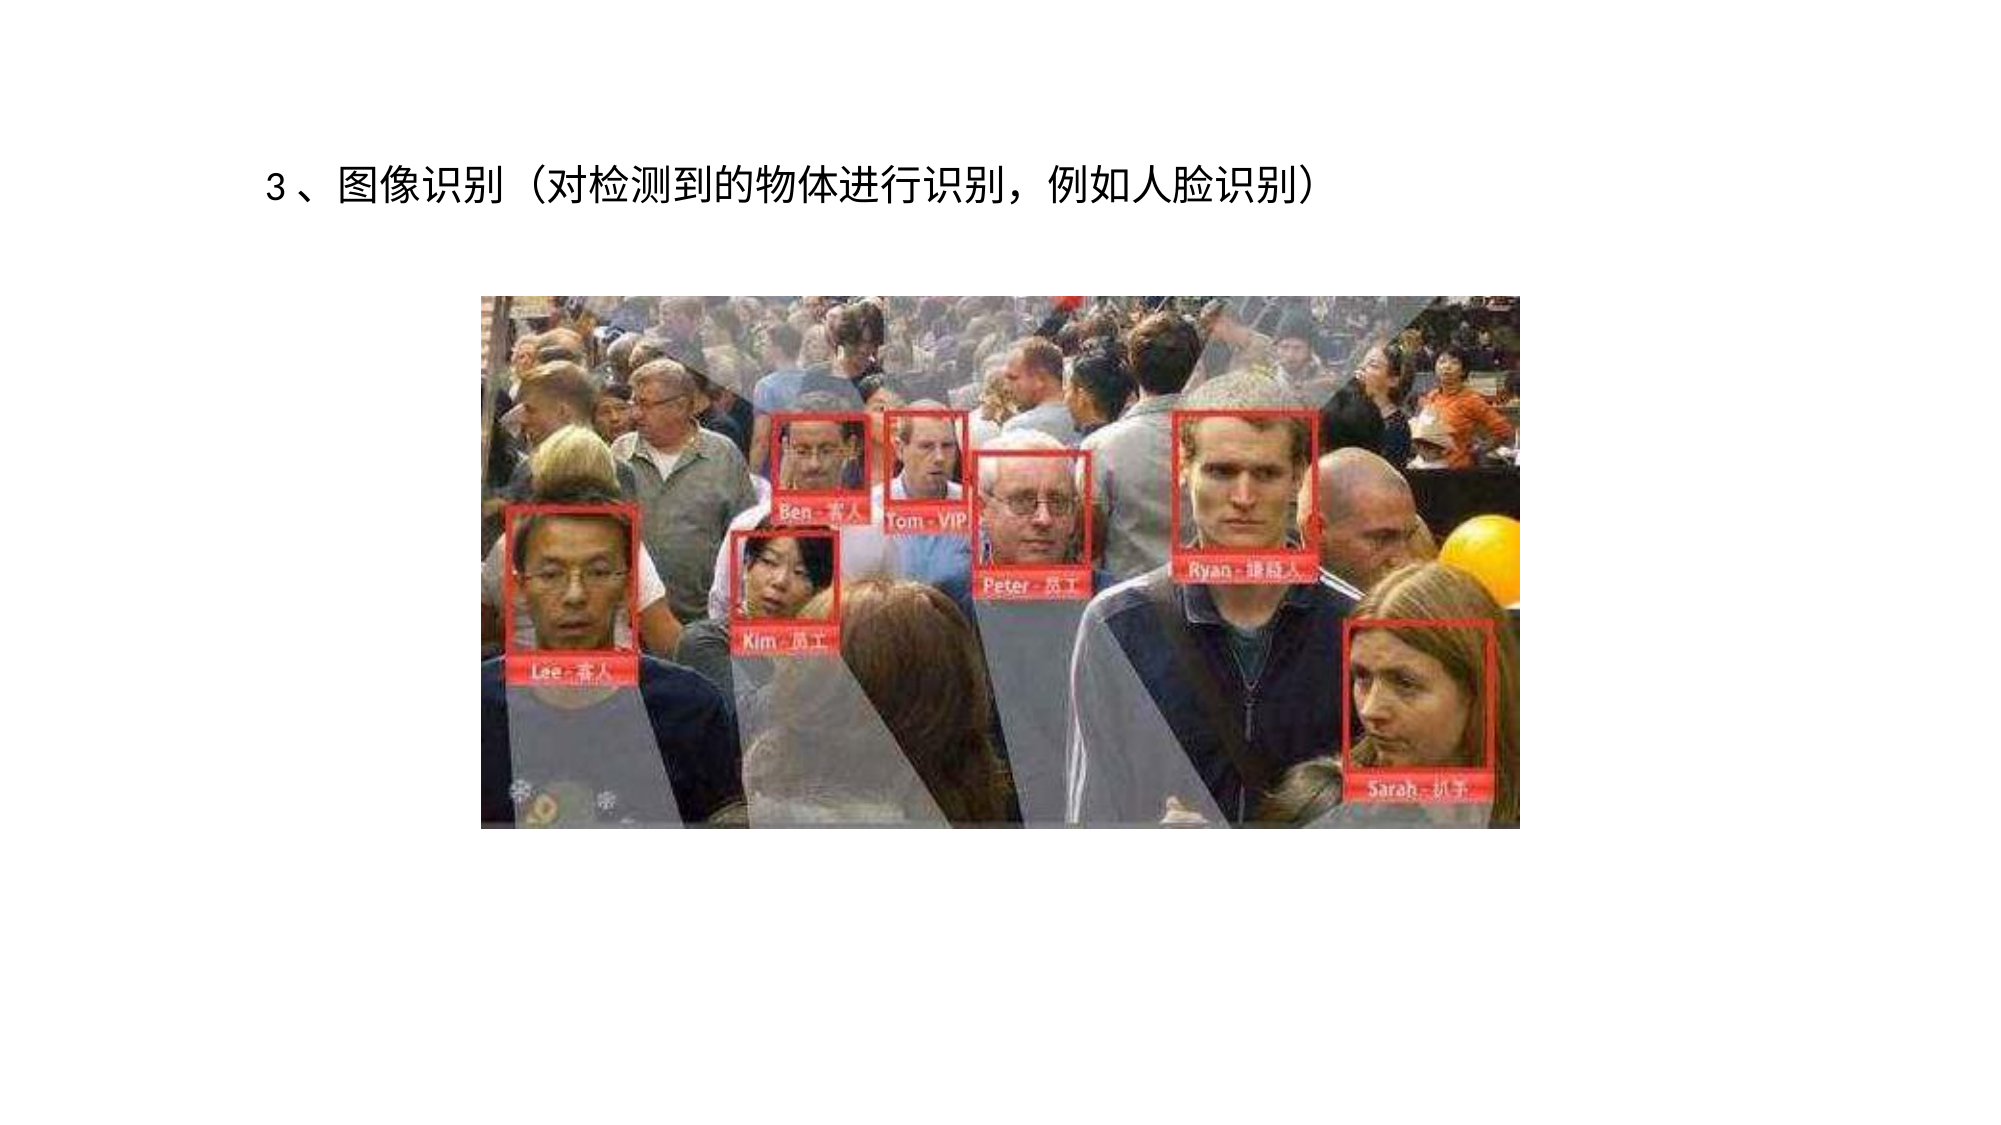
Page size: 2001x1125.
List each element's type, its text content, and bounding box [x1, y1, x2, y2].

picture [481, 296, 1520, 829]
subtitle 3、图像识别（对检测到的物体进行识别，例如人脸识别） [249, 156, 1752, 863]
